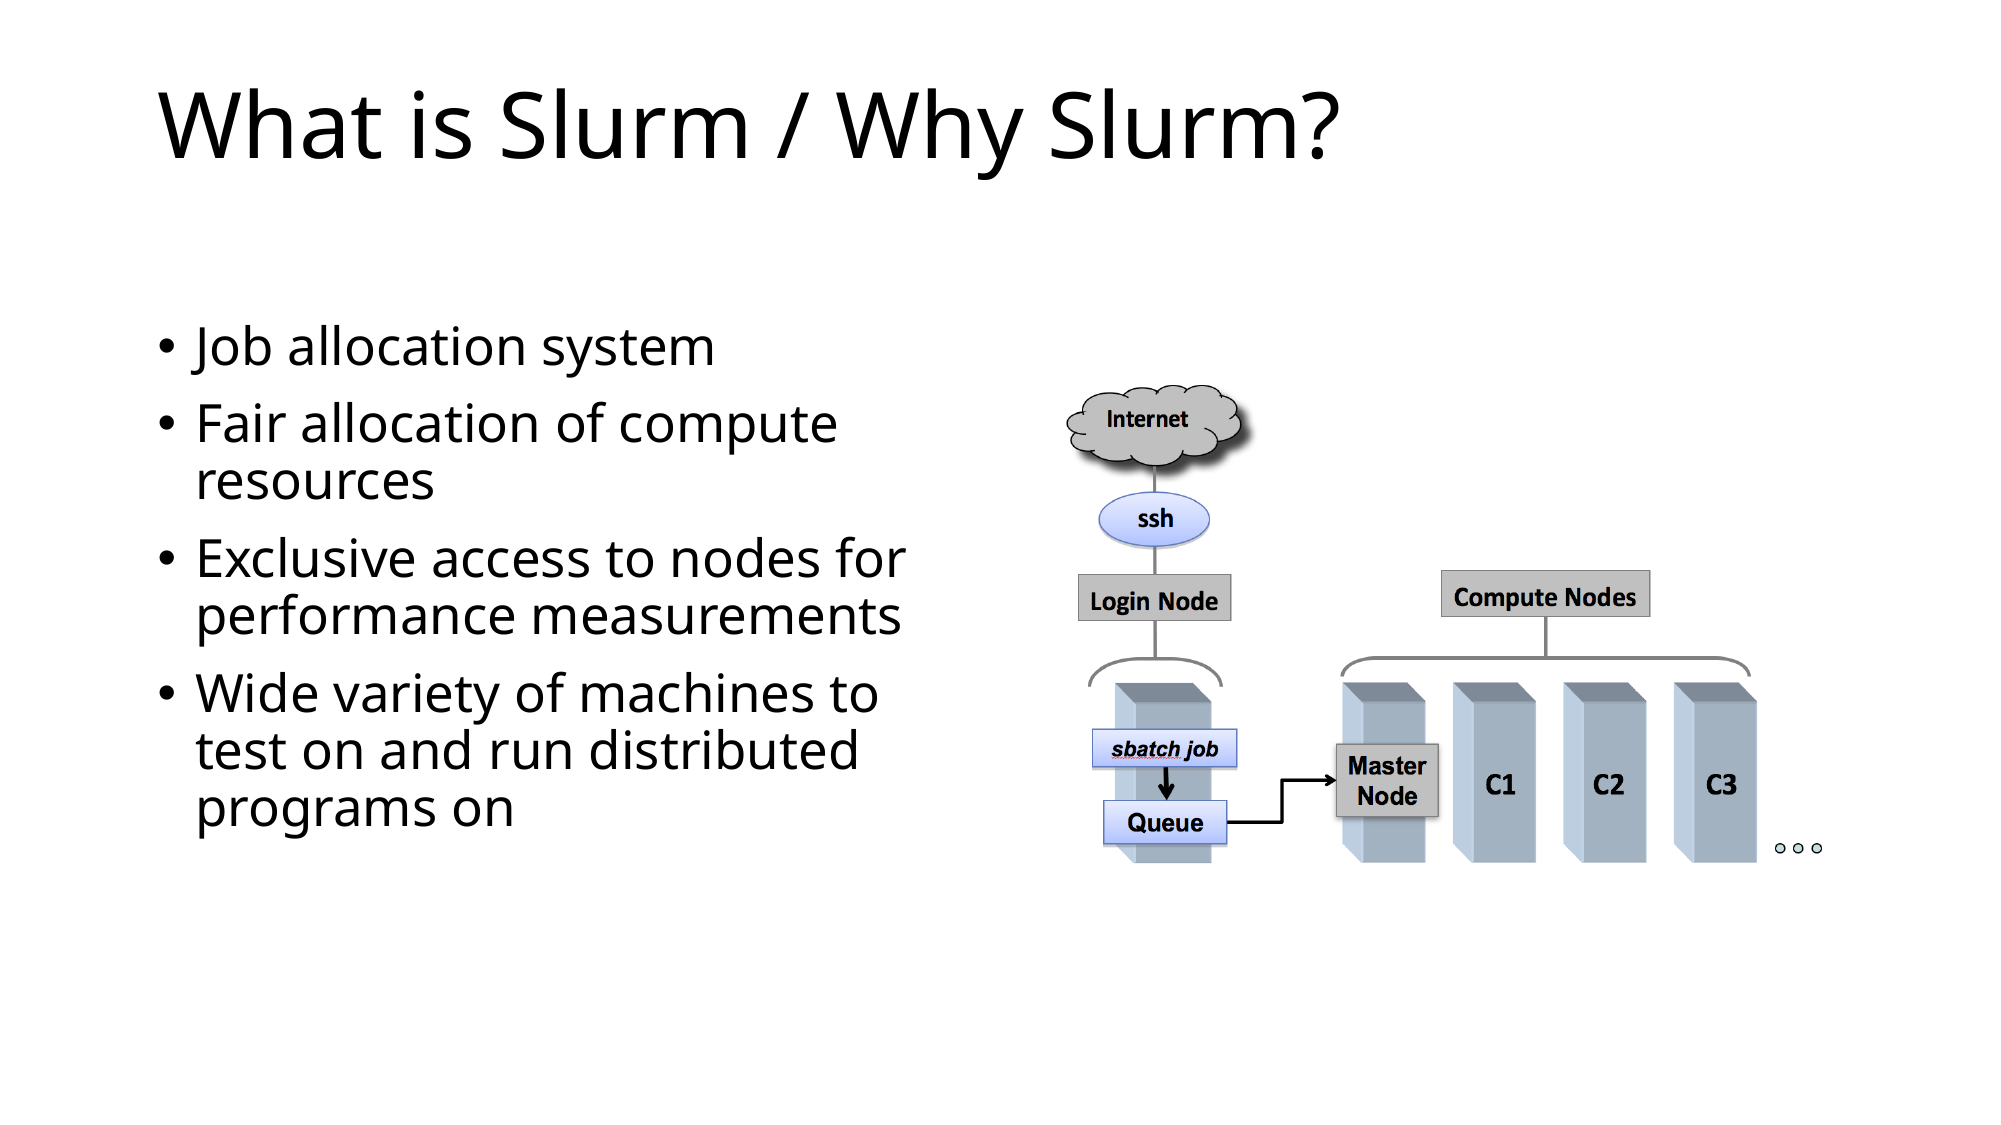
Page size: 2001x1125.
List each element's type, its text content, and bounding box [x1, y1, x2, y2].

list Job allocation system Fair allocation of compute resources Exclusive access to nodes for performance measurements Wide variety of machines to test on and run distributed programs on [137, 299, 948, 1014]
picture [1051, 368, 1832, 880]
title What is Slurm / Why Slurm? [137, 59, 1863, 278]
